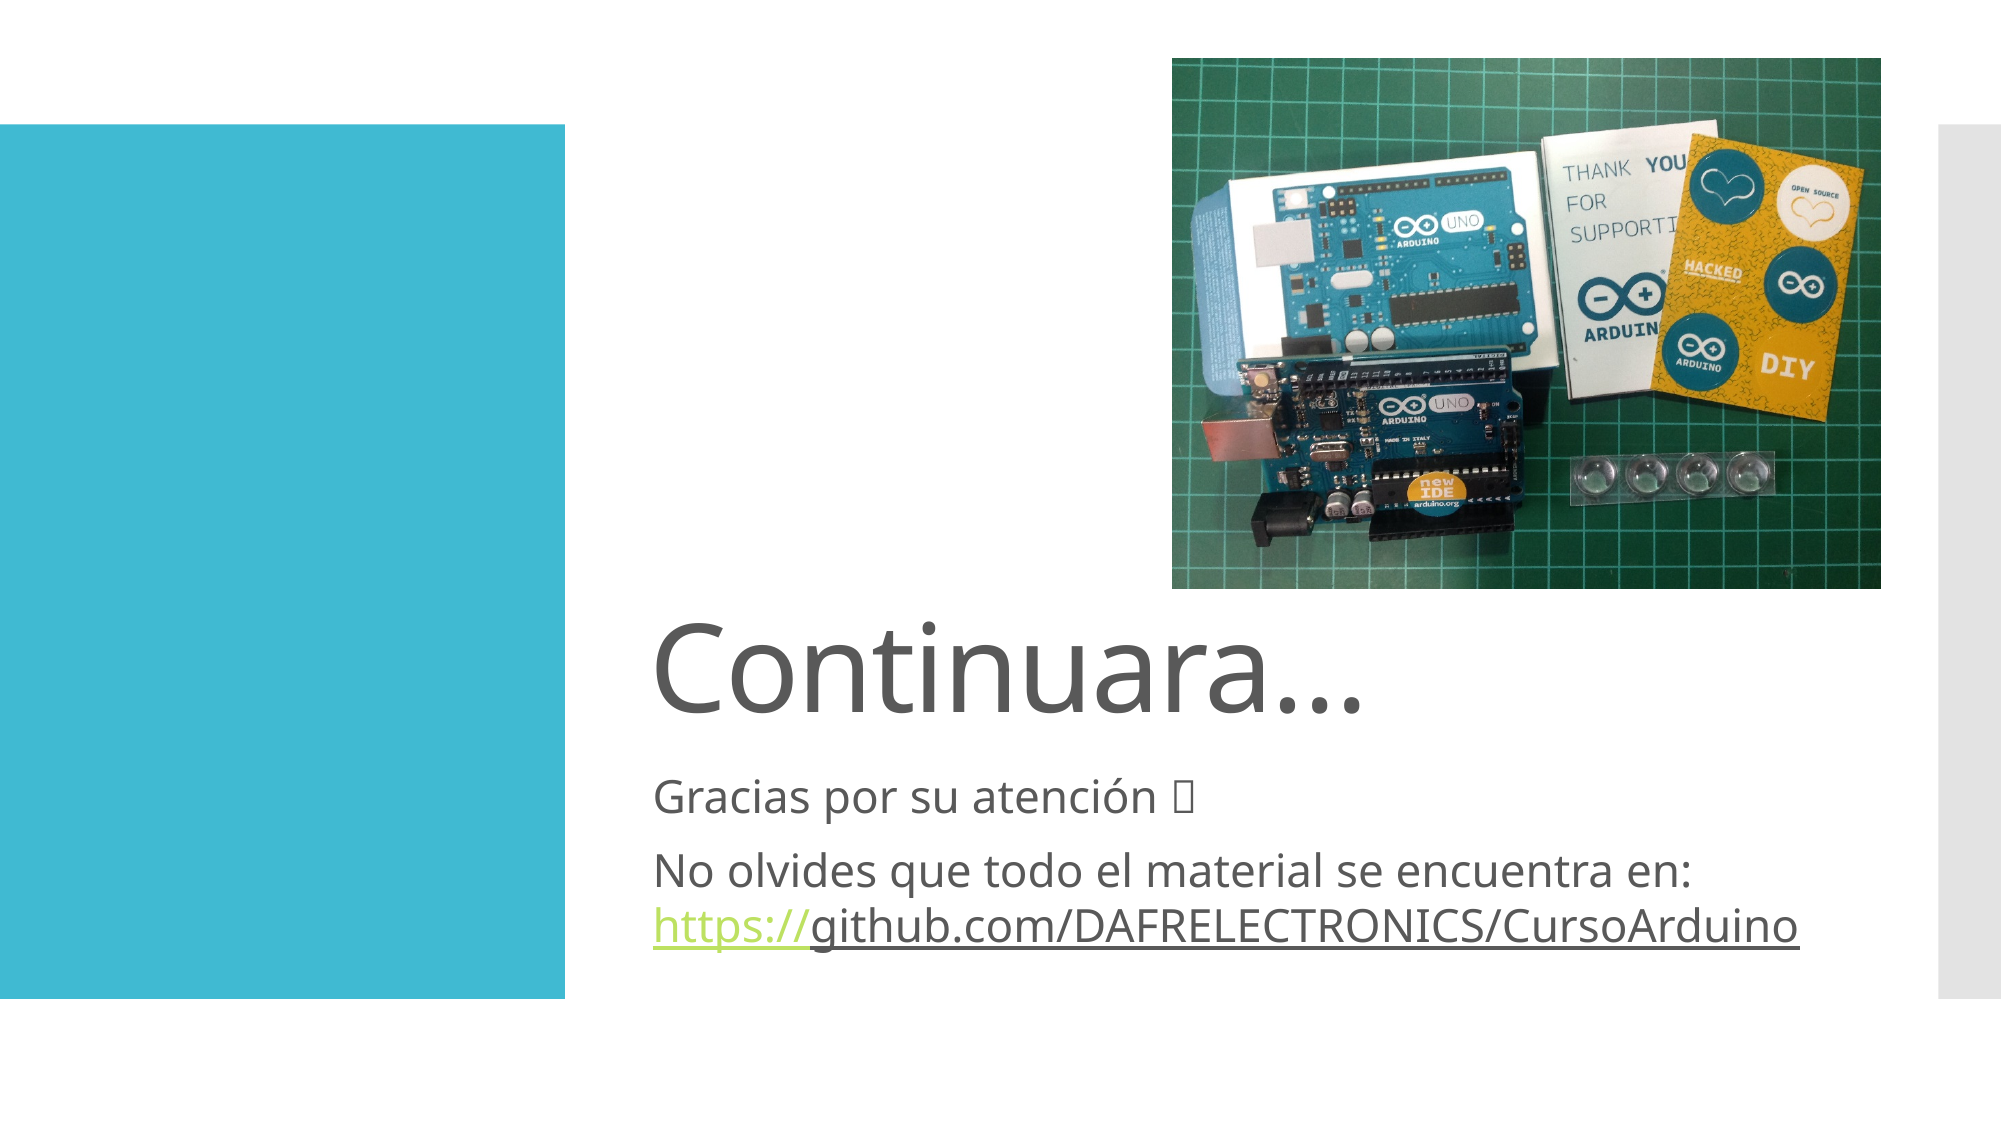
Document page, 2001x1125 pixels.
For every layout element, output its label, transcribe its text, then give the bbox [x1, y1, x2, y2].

list Gracias por su atención  No olvides que todo el material se encuentra en: https://github.com/DAFRELECTRONICS/CursoArduino [637, 766, 1838, 1031]
title Continuara… [634, 213, 1835, 747]
picture [1171, 58, 1882, 589]
